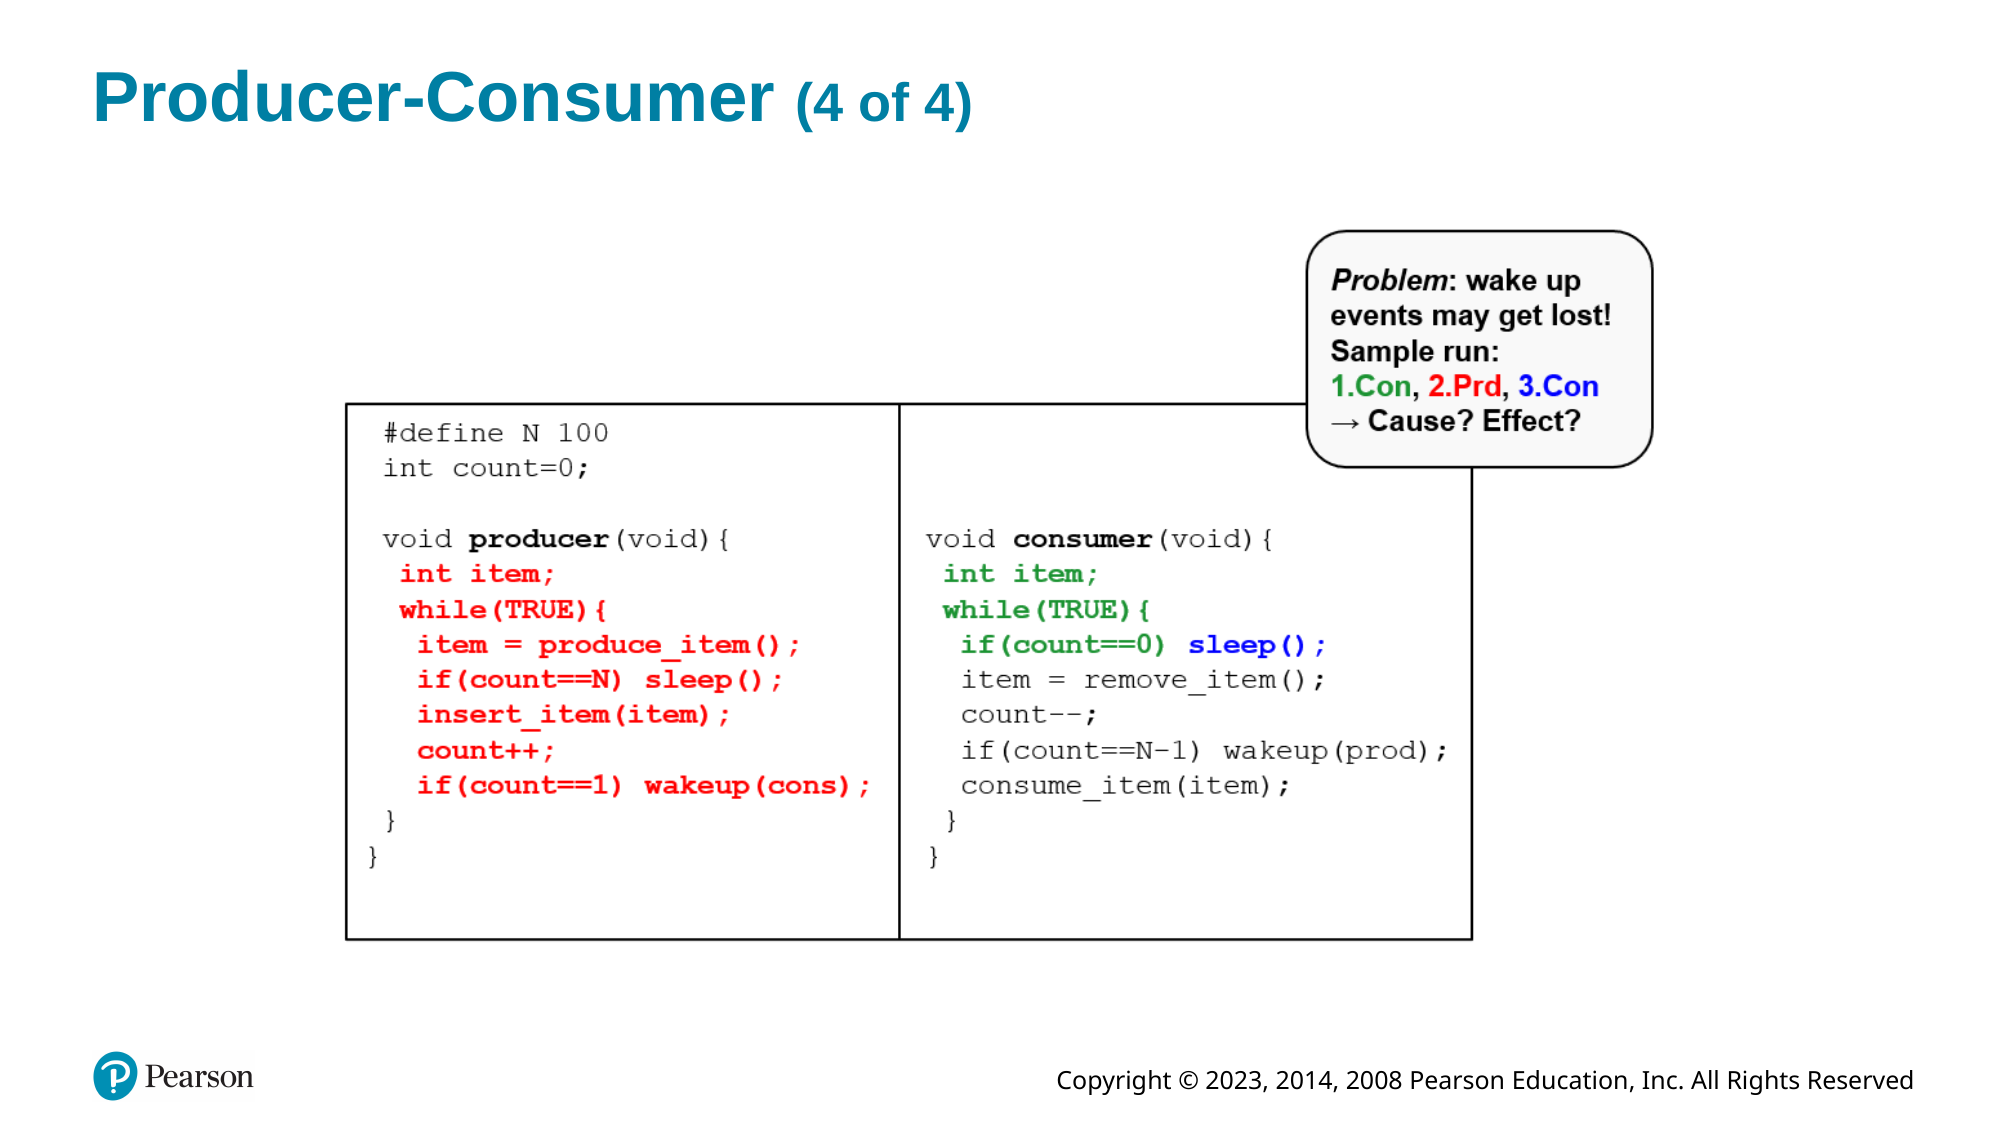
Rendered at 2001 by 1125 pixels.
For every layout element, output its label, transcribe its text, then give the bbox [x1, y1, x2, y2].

picture [92, 1050, 255, 1102]
picture [340, 226, 1660, 946]
title Producer-Consumer (4 of 4) [92, 0, 1916, 191]
